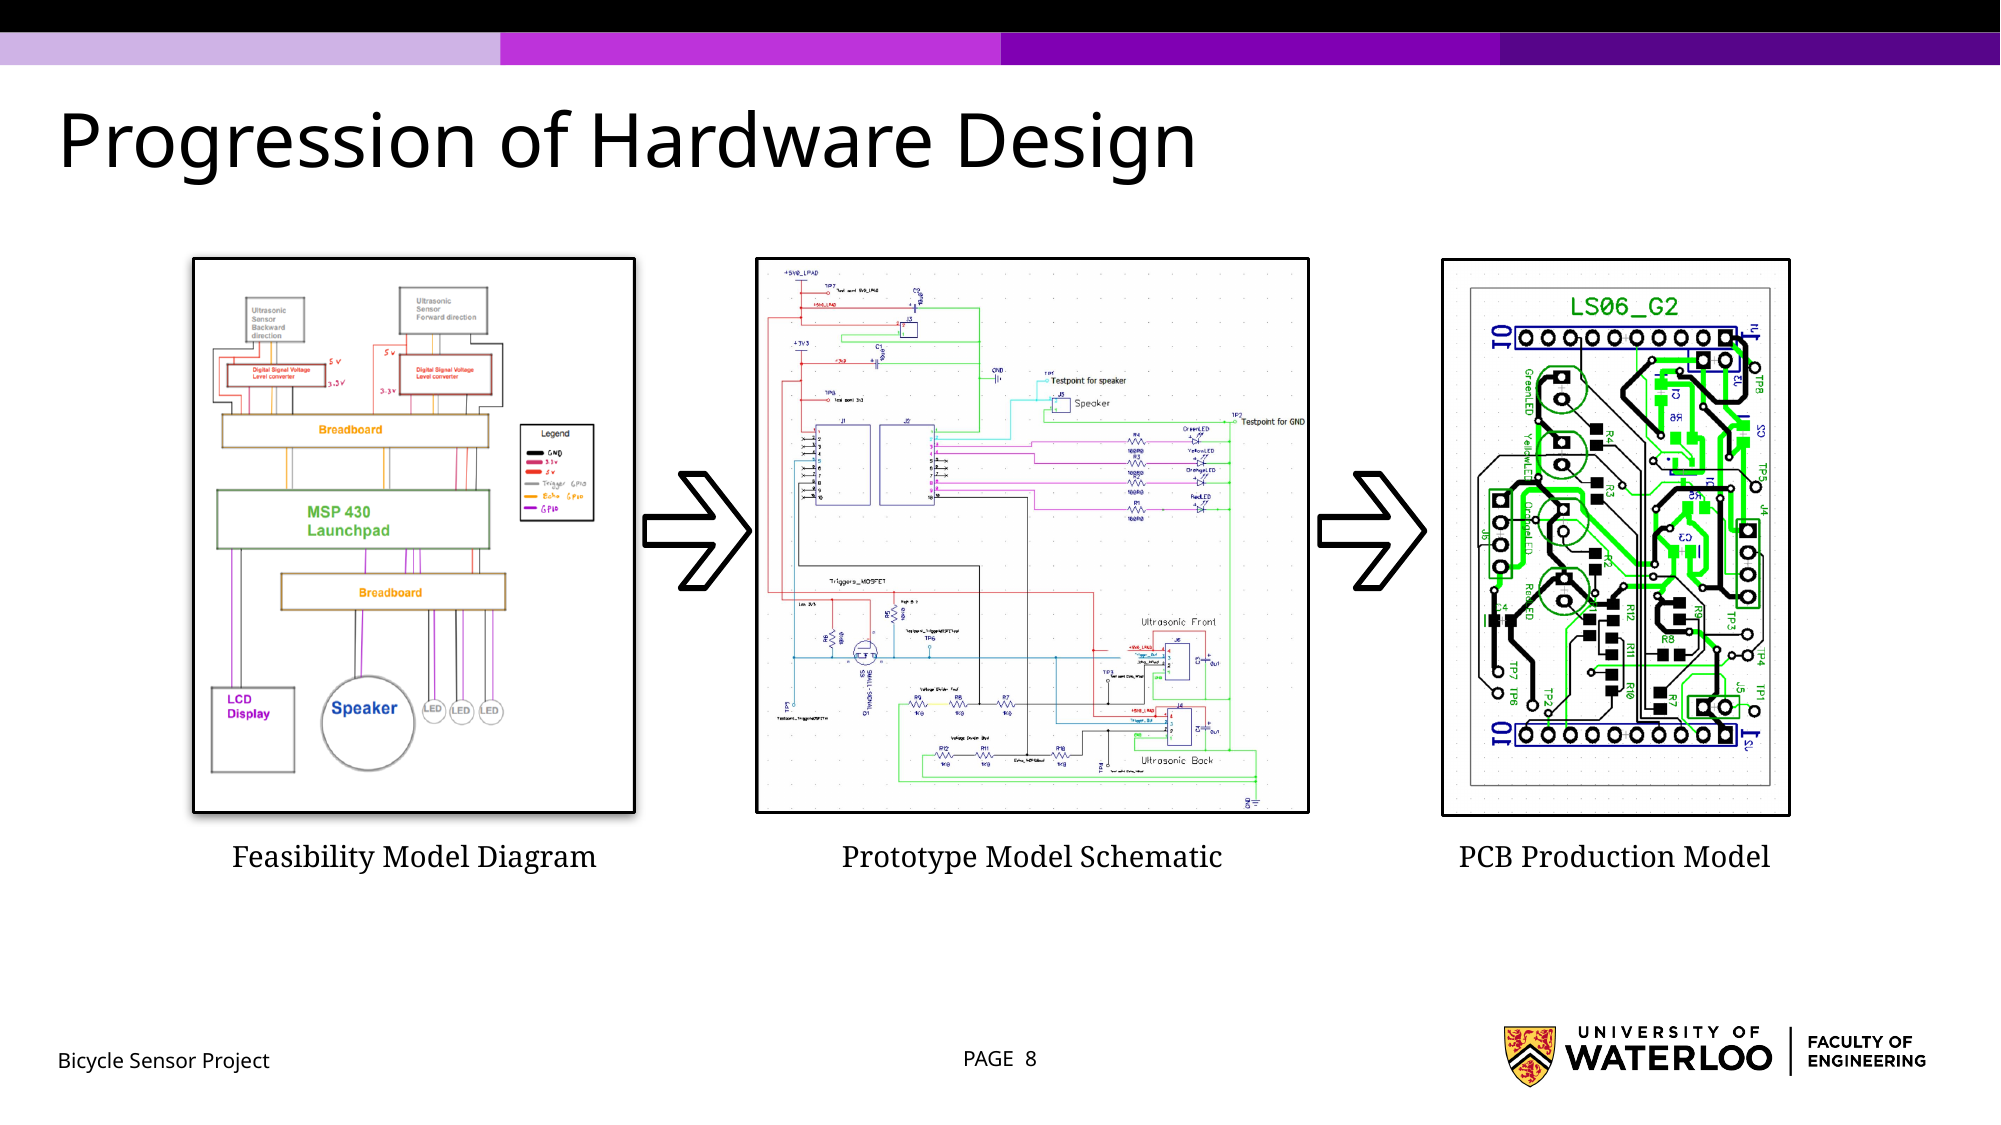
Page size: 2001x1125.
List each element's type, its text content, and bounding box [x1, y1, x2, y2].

picture [1339, 261, 1893, 813]
text_box [1317, 513, 1334, 548]
text_box Prototype Model Schematic [813, 823, 1252, 865]
text_box [642, 470, 752, 592]
text_box Feasibility Model Diagram [195, 823, 634, 865]
text_box PCB Production Model [1443, 823, 1789, 865]
picture [194, 259, 633, 812]
picture [757, 259, 1308, 812]
title Progression of Hardware Design [42, 71, 1941, 219]
picture [1446, 982, 1982, 1125]
slide_number PAGE ‹#› [916, 1039, 1084, 1081]
footer Bicycle Sensor Project [42, 1039, 900, 1081]
